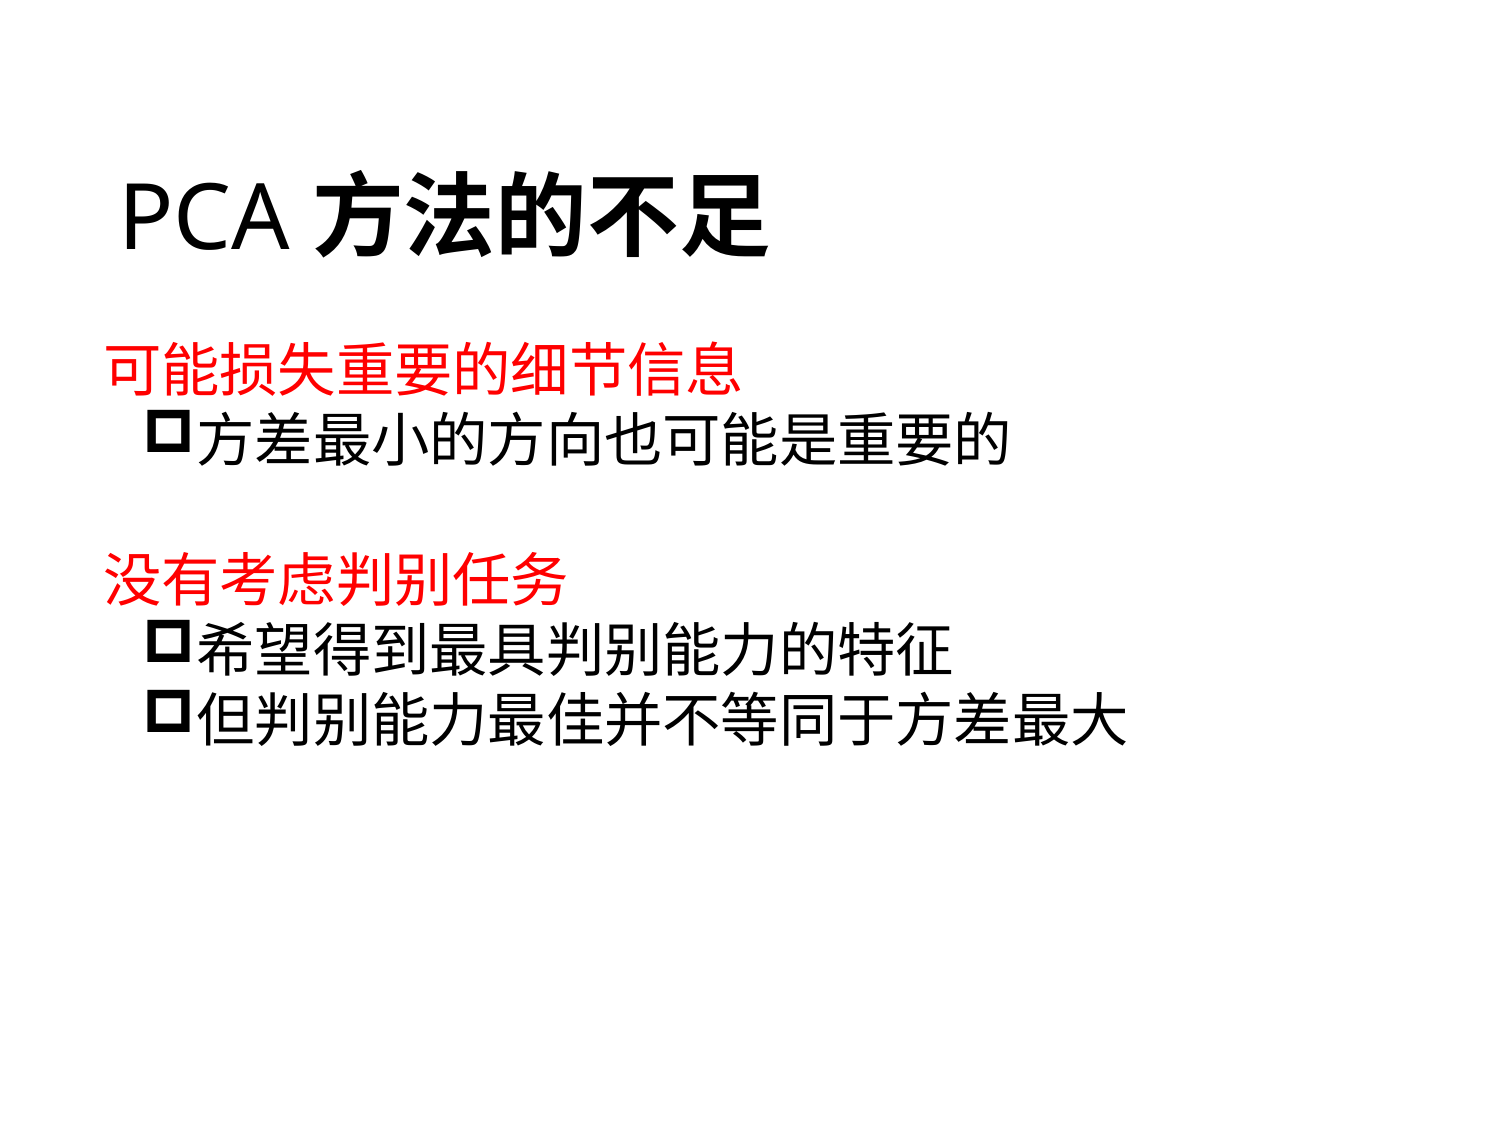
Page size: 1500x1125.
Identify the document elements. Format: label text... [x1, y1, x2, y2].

title PCA方法的不足 [103, 59, 1397, 278]
text_box 可能损失重要的细节信息 方差最小的方向也可能是重要的 没有考虑判别任务 希望得到最具判别能力的特征 但判别能力最佳并不等同于方差最大 [88, 326, 1424, 851]
